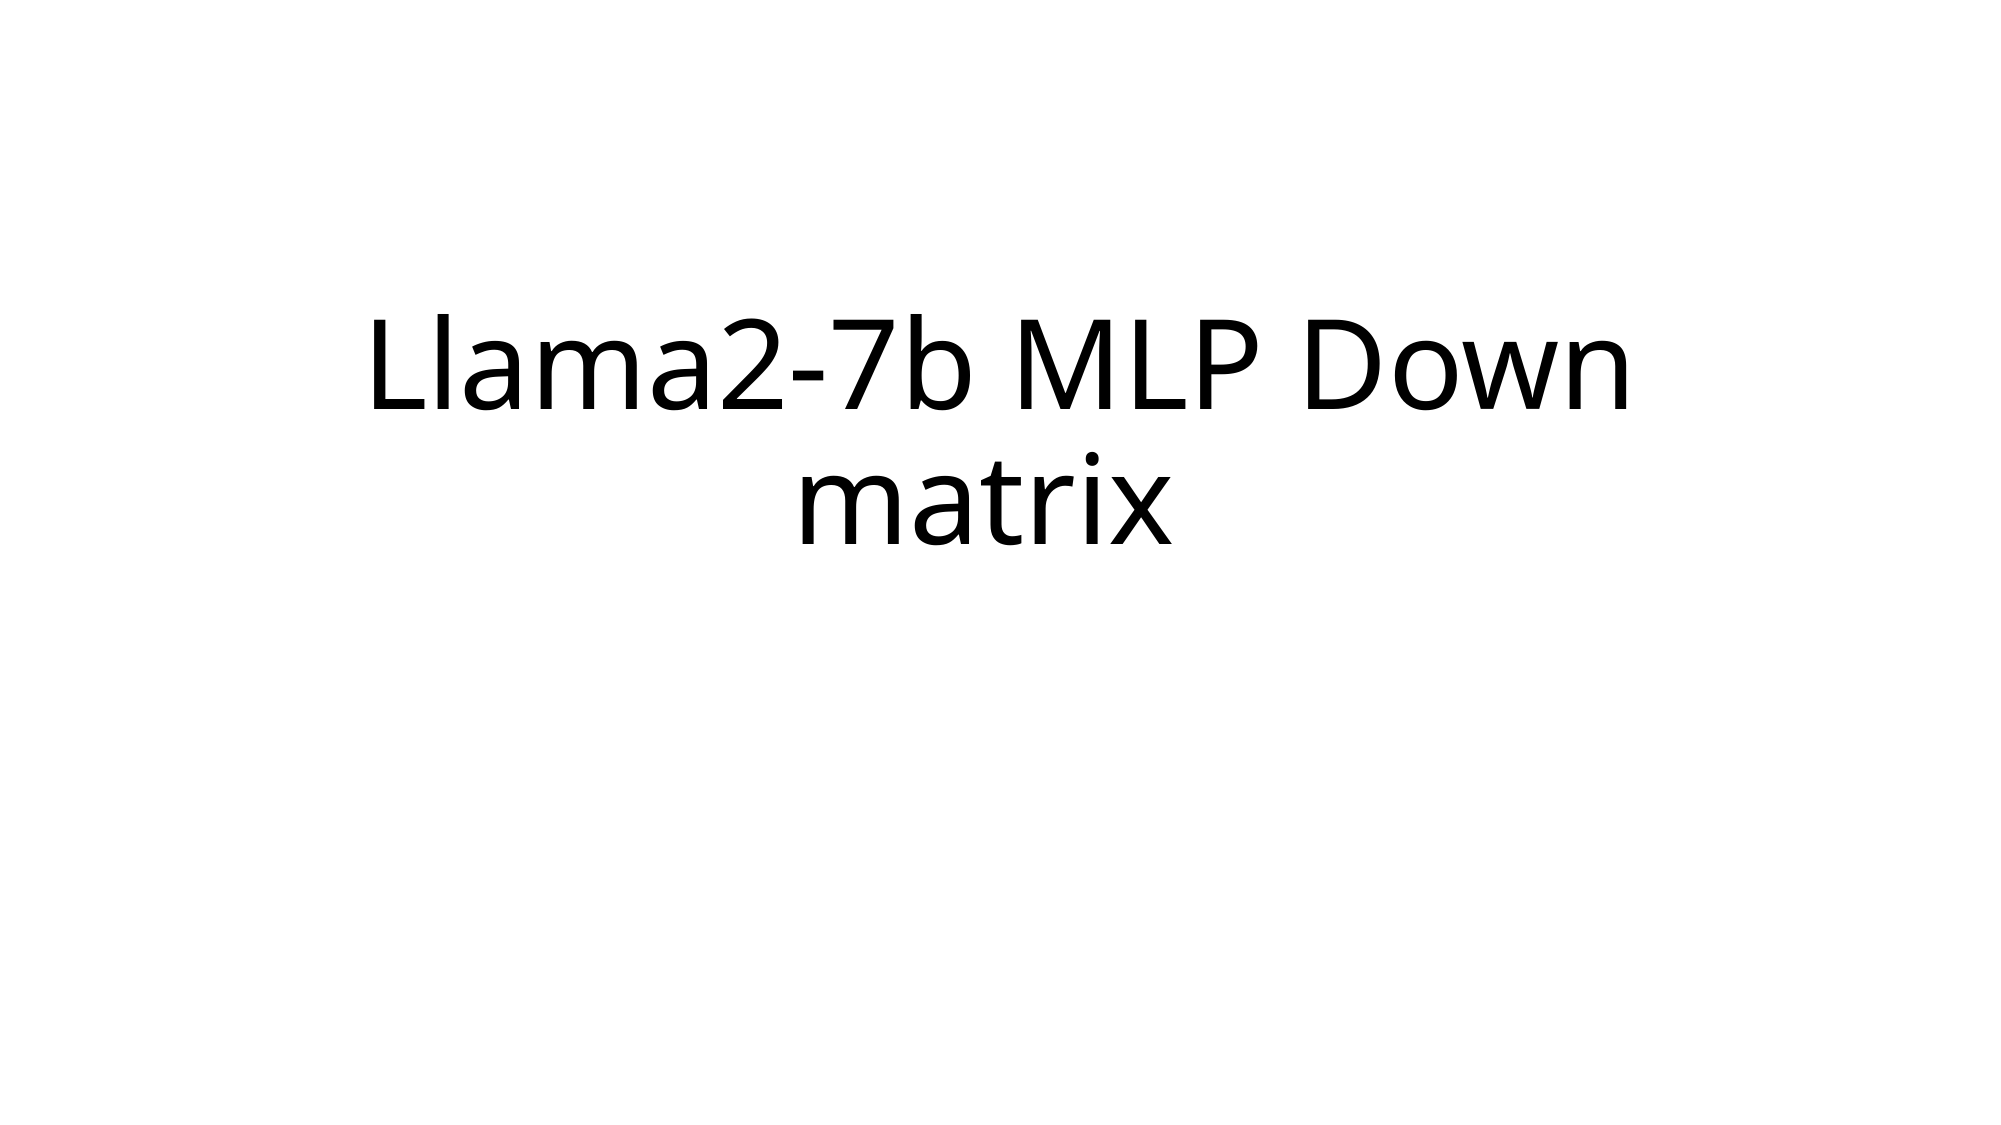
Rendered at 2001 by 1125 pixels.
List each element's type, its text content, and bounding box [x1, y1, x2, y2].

title Llama2-7b MLP Down matrix [236, 187, 1764, 579]
